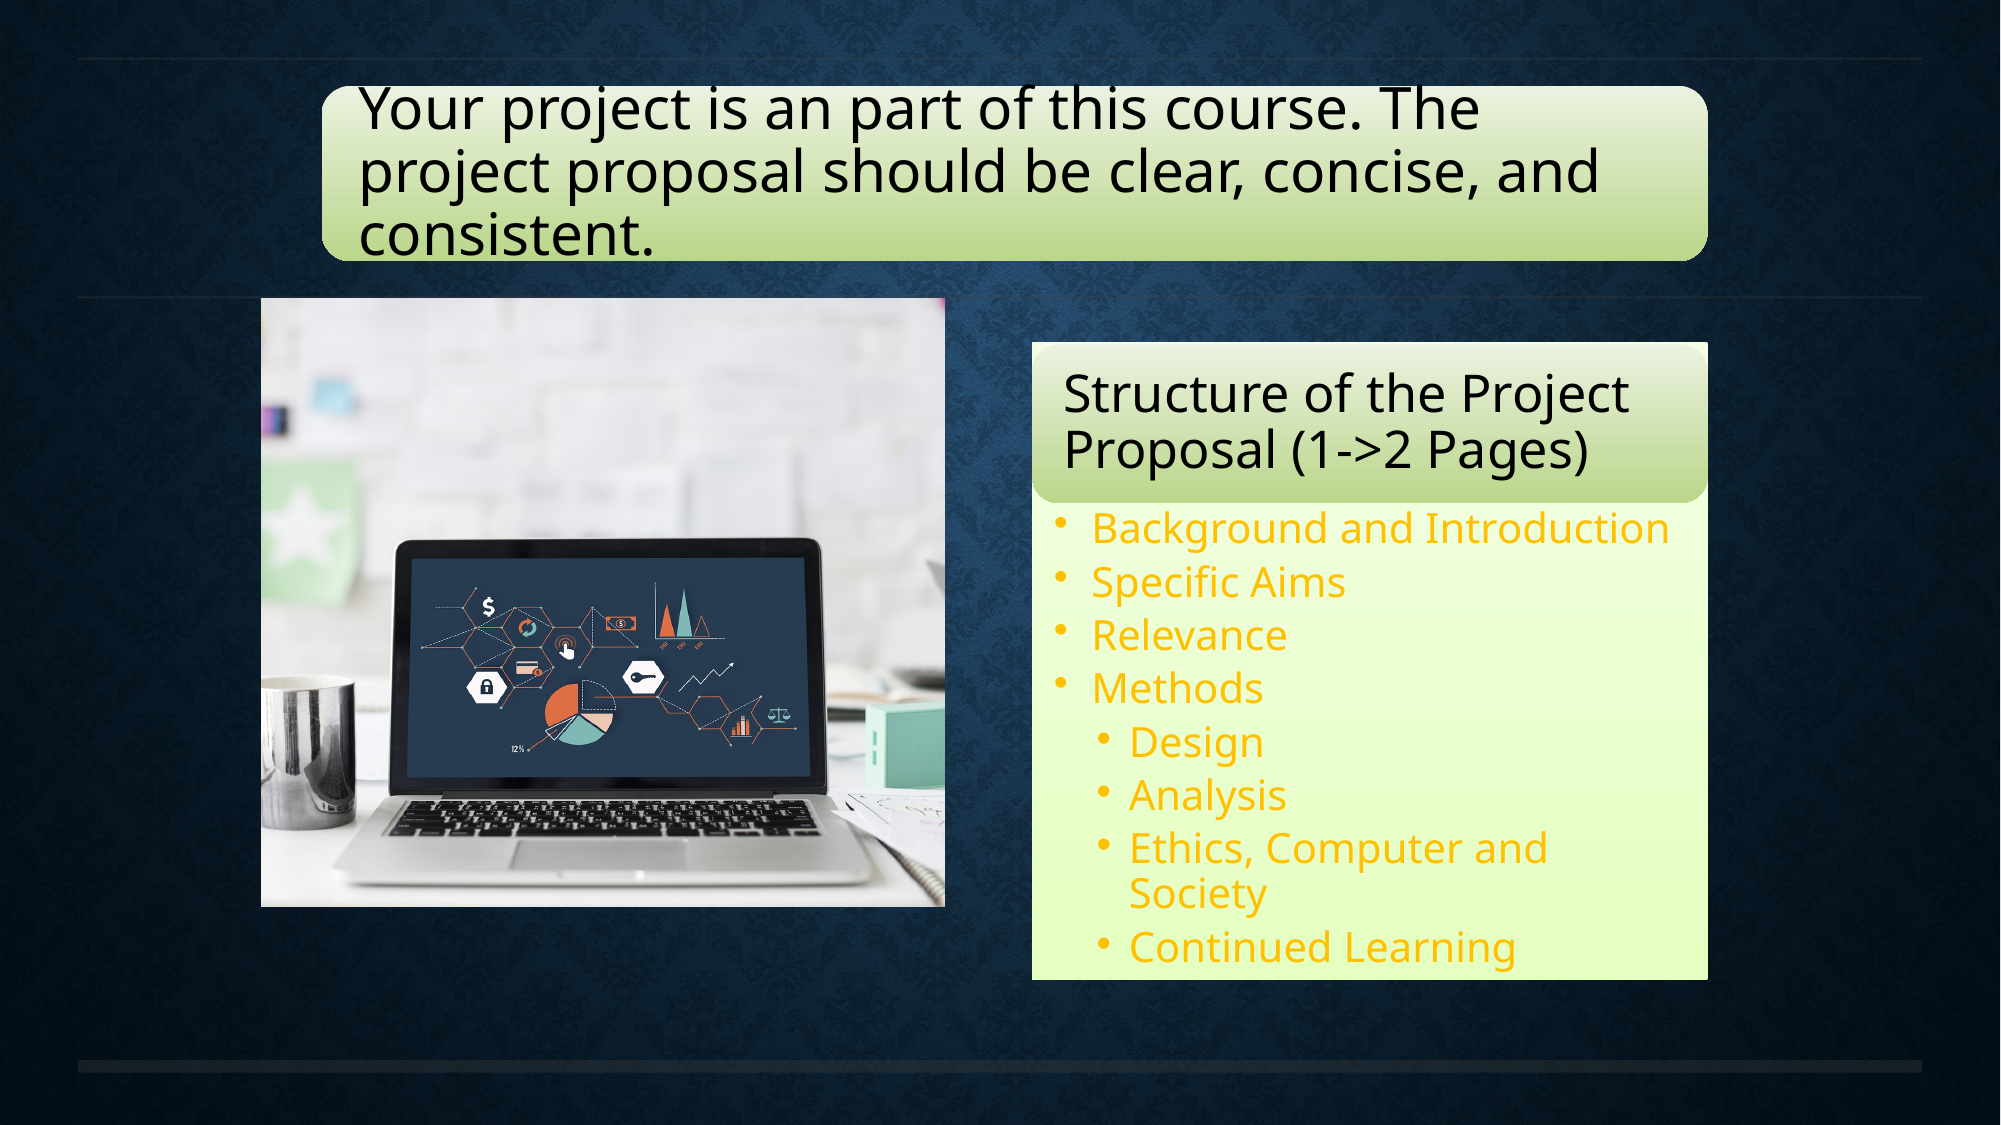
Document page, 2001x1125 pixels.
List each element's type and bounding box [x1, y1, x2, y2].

text_box [321, 85, 1708, 262]
text_box [1031, 342, 1708, 981]
picture [260, 297, 946, 907]
